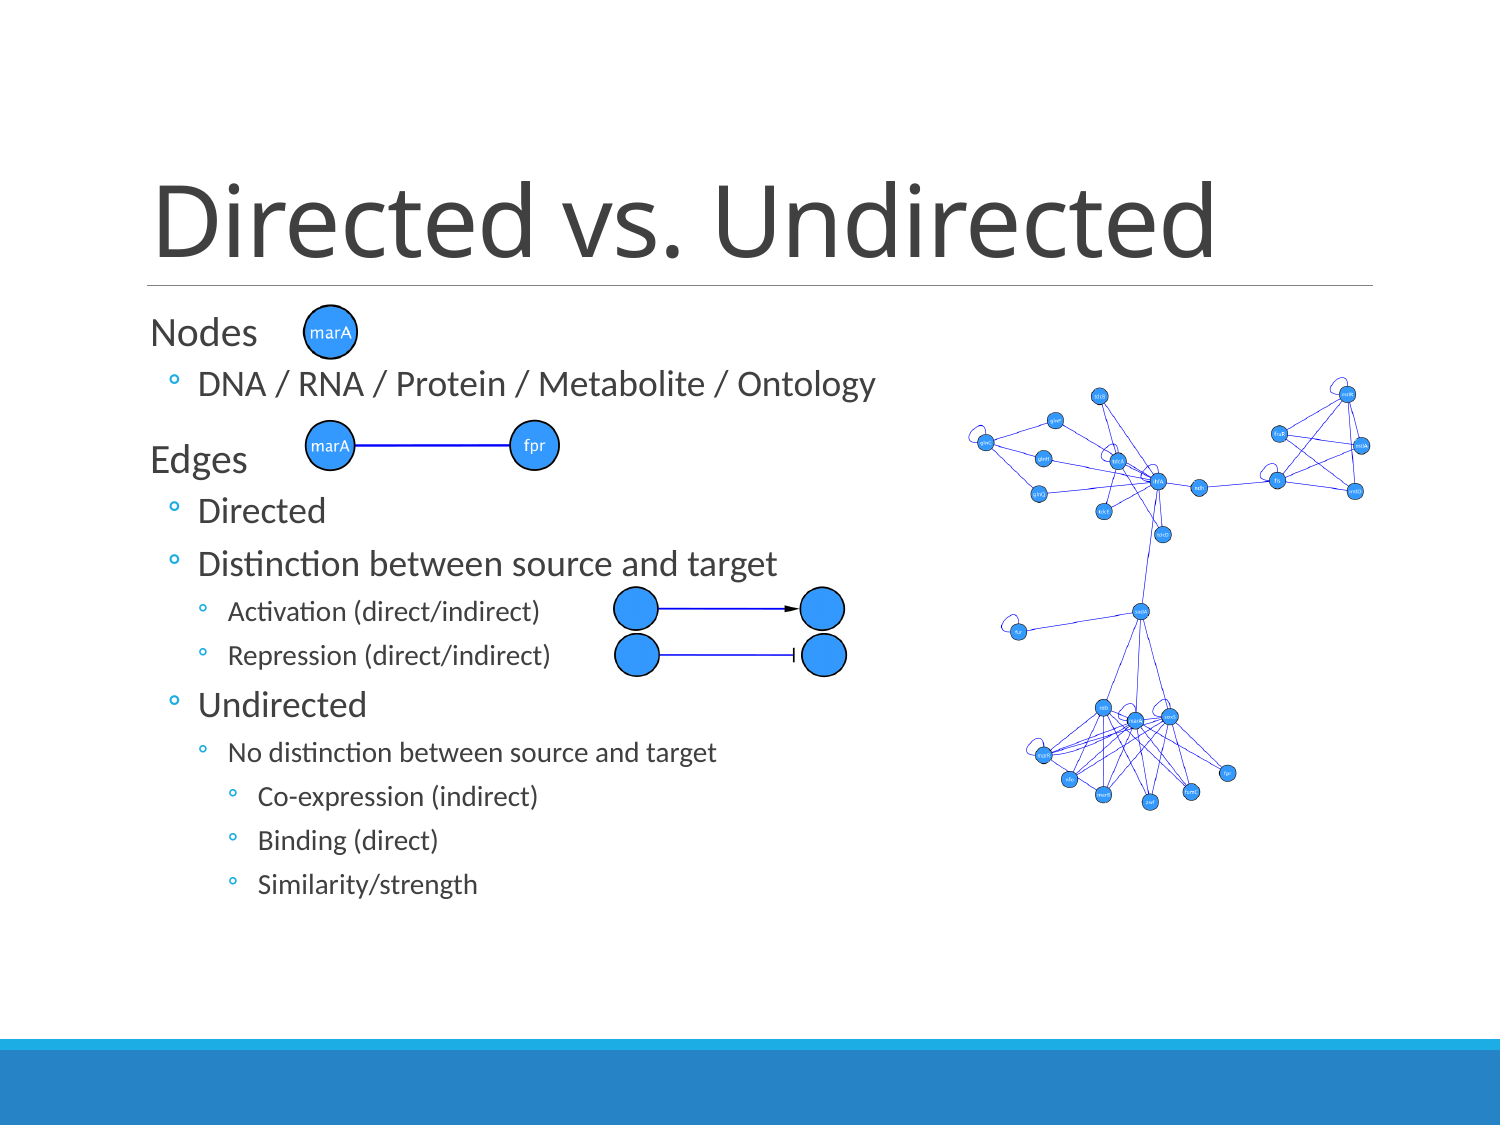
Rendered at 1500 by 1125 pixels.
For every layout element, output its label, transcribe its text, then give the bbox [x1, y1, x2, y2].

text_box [611, 586, 848, 679]
picture [298, 300, 363, 363]
list Nodes DNA / RNA / Protein / Metabolite / Ontology Edges Directed Distinction between source and target Activation (direct/indirect) Repression (direct/indirect) Undirected No distinction between source and target Co-expression (indirect) Binding (direct) Similarity/strength [135, 302, 1373, 963]
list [937, 361, 1374, 835]
picture [299, 415, 563, 476]
title Directed vs. Undirected [135, 47, 1373, 285]
